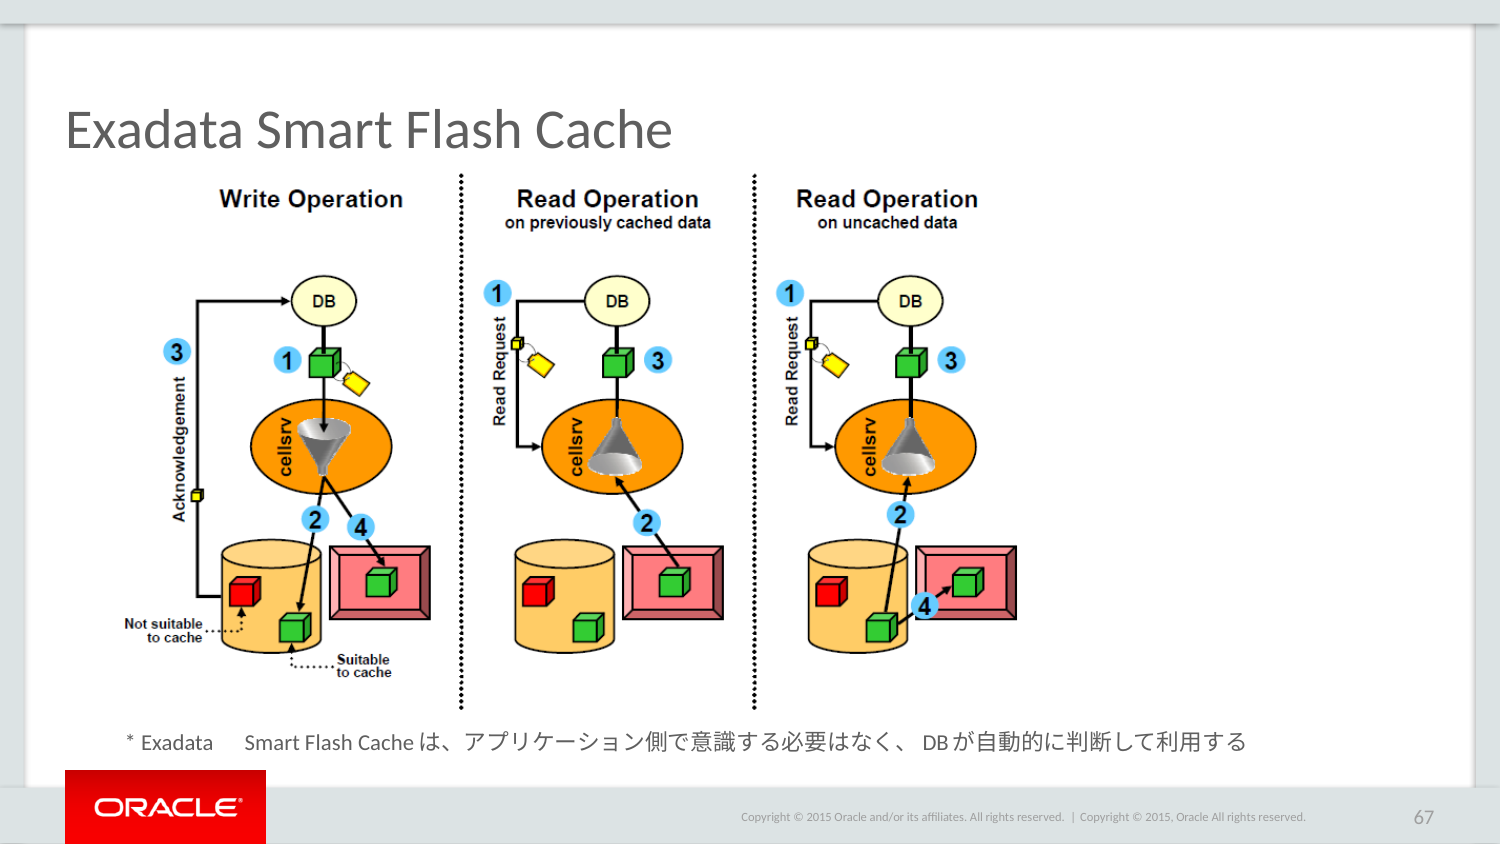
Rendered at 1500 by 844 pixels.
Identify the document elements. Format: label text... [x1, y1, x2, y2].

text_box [123, 161, 1037, 714]
title Exadata Smart Flash Cache [65, 49, 1435, 160]
list * Exadata Smart Flash Cacheは、アプリケーション側で意識する必要はなく、DBが自動的に判断して利用する [124, 730, 1475, 770]
footer Copyright © 2015, Oracle All rights reserved. [1080, 806, 1388, 830]
slide_number 67 [1388, 806, 1435, 830]
picture [65, 770, 266, 844]
